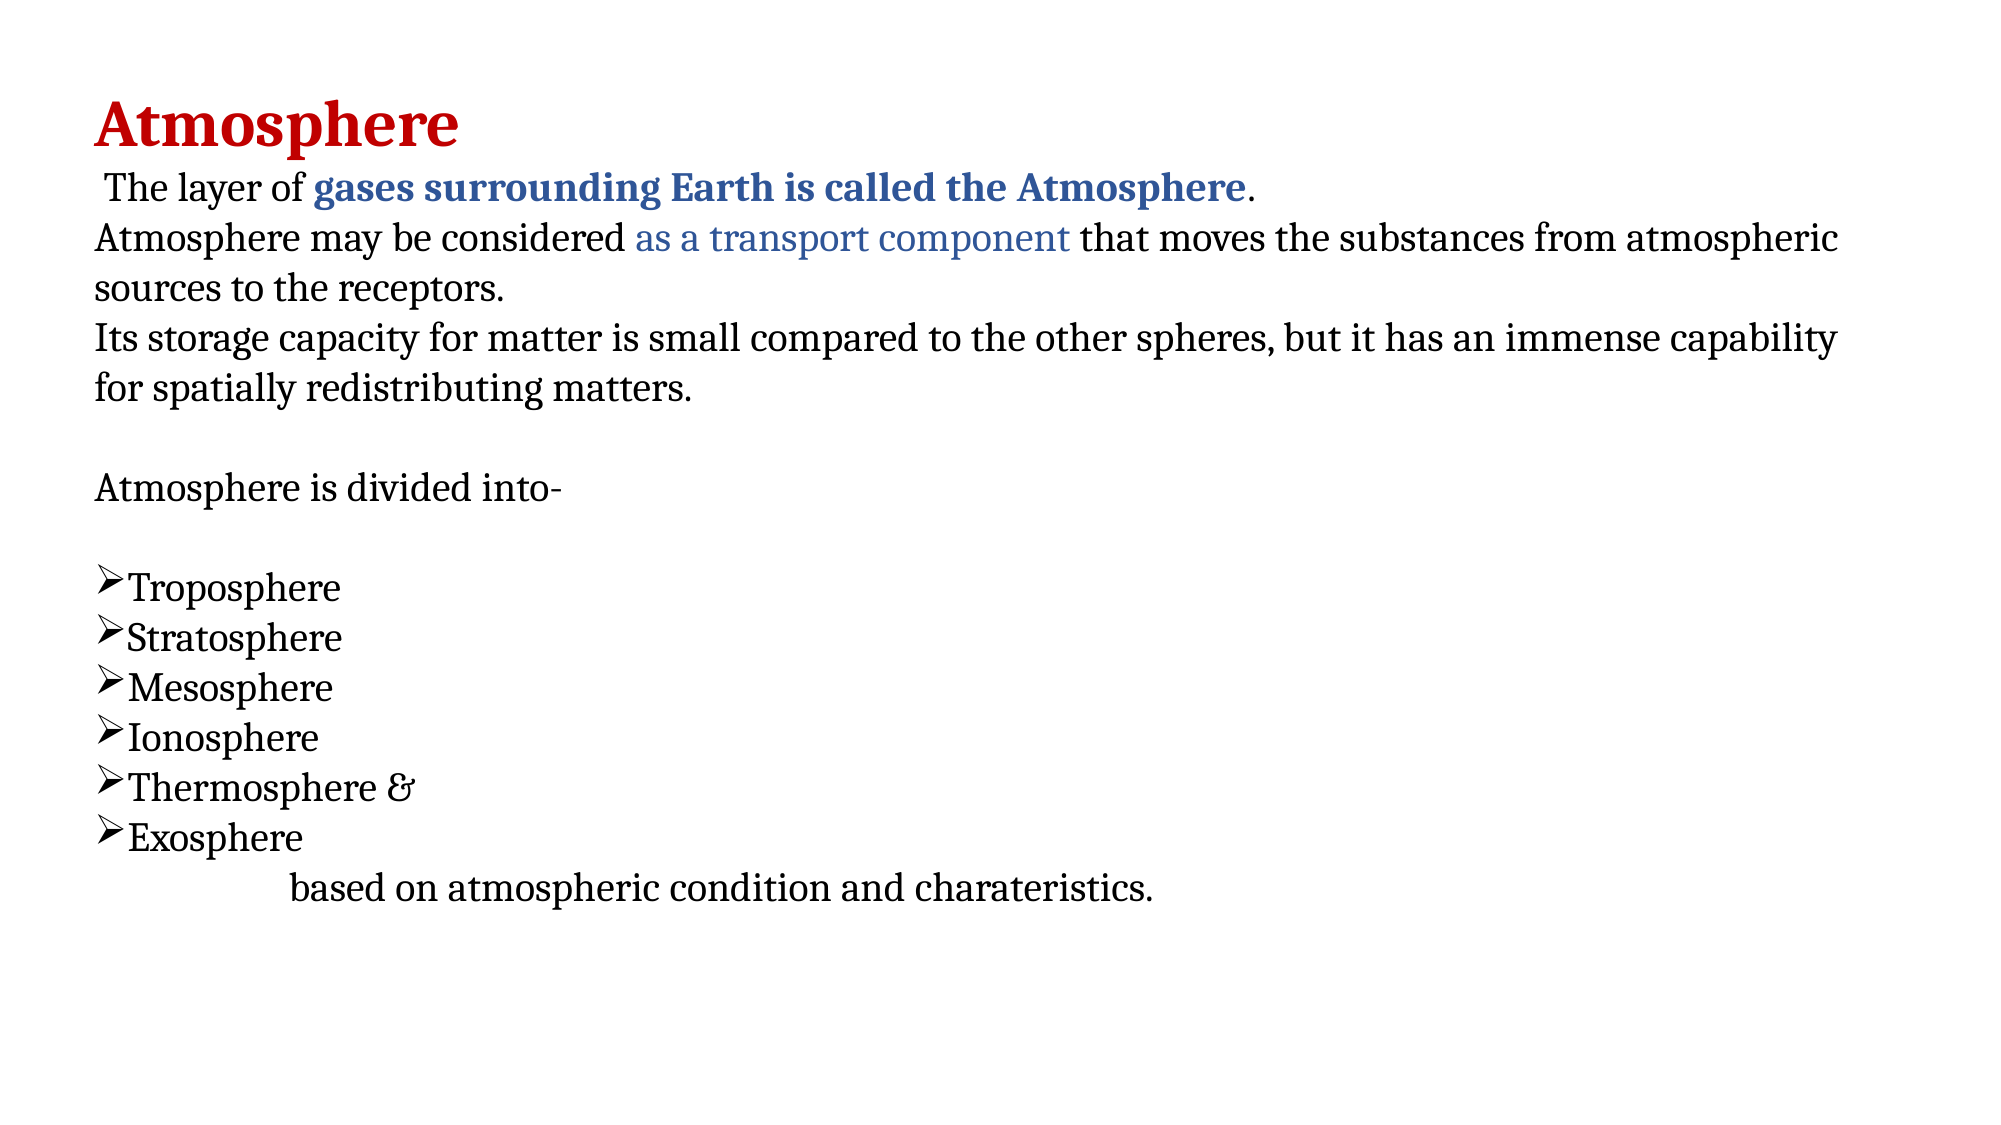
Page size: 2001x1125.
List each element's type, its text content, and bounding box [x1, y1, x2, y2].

text_box Atmosphere The layer of gases surrounding Earth is called the Atmosphere. Atmosphere may be considered as a transport component that moves the substances from atmospheric sources to the receptors. Its storage capacity for matter is small compared to the other spheres, but it has an immense capability for spatially redistributing matters. Atmosphere is divided into- Troposphere Stratosphere Mesosphere Ionosphere Thermosphere & Exosphere based on atmospheric condition and charateristics. [79, 71, 1871, 918]
